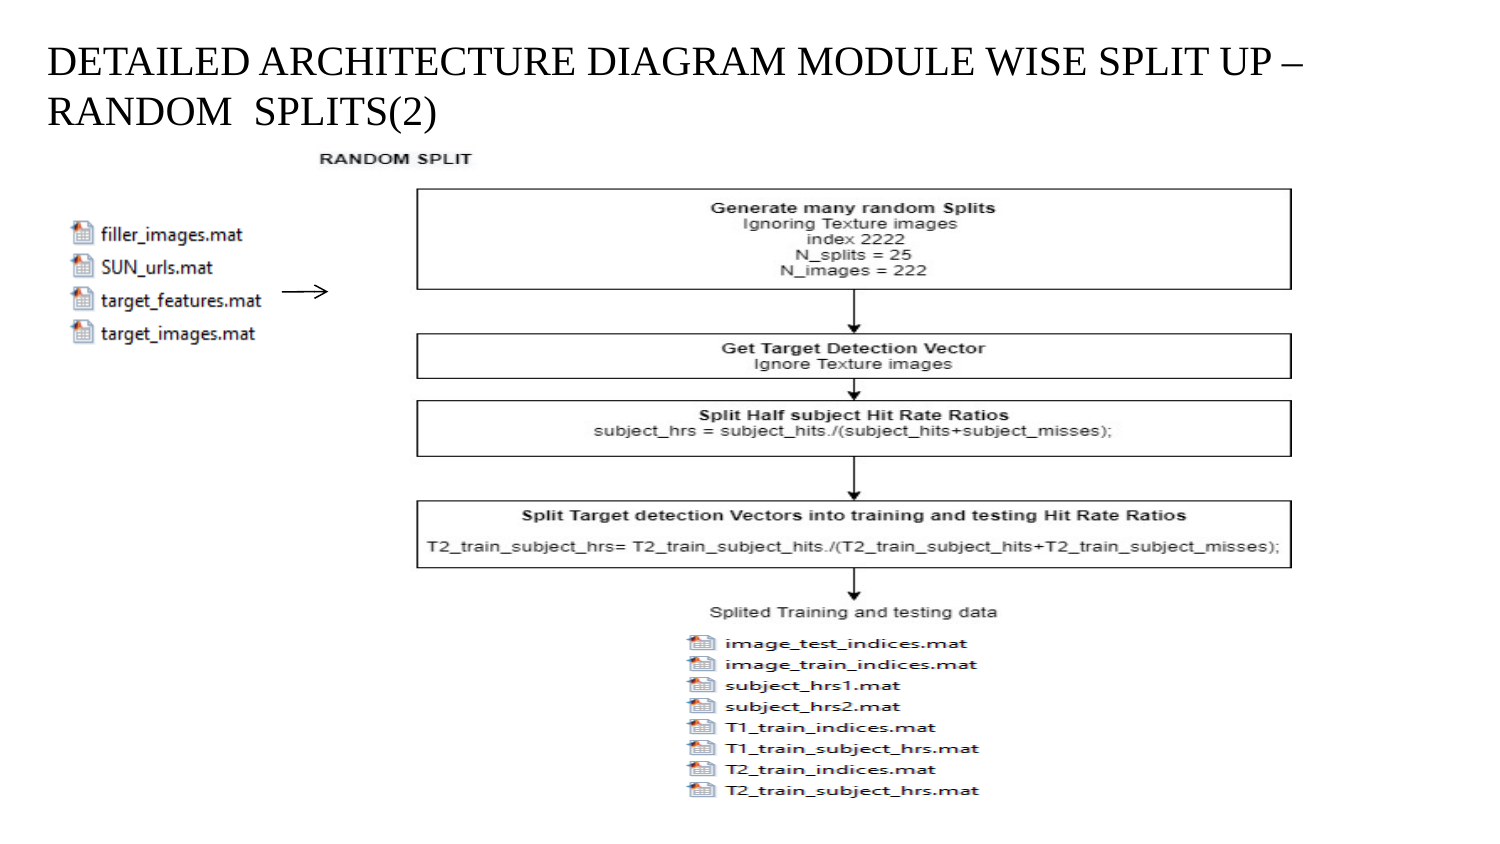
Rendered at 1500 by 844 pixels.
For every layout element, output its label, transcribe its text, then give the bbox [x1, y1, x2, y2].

text_box DETAILED ARCHITECTURE DIAGRAM MODULE WISE SPLIT UP – RANDOM SPLITS(2) [32, 26, 1439, 141]
picture [686, 634, 1006, 804]
picture [64, 213, 283, 371]
picture [315, 144, 1292, 624]
